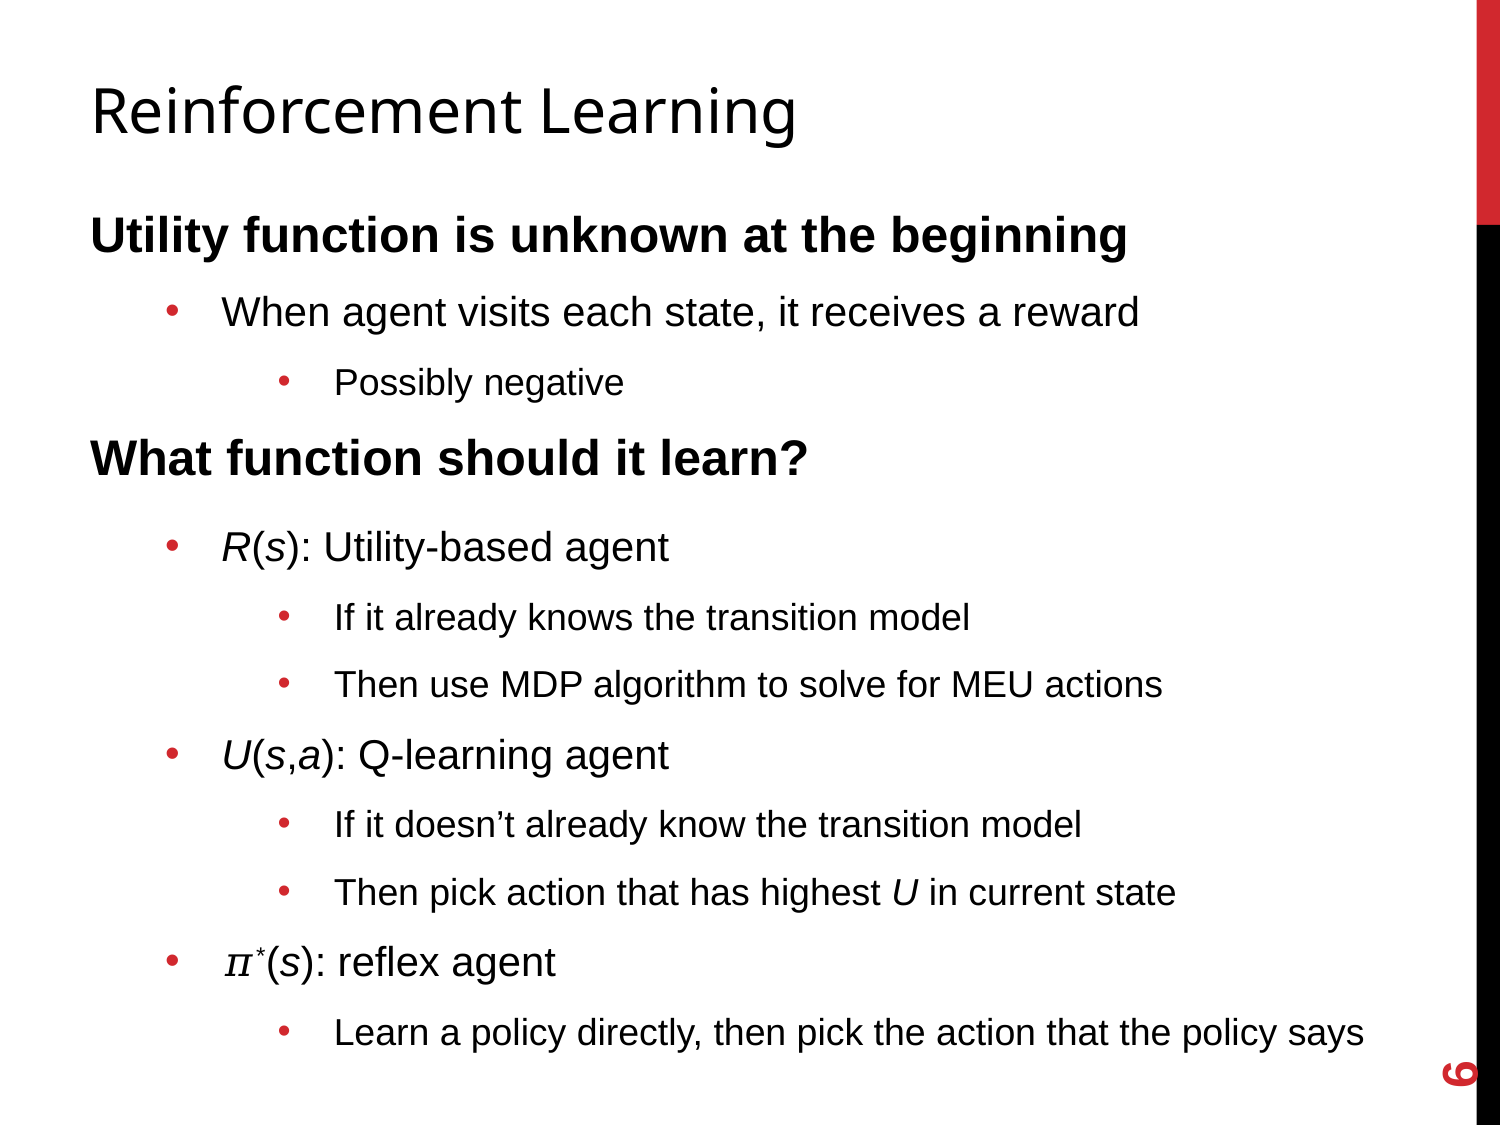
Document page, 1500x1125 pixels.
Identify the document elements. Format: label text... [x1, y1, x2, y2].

slide_number 6 [1427, 887, 1488, 1104]
list Utility function is unknown at the beginning When agent visits each state, it receives a reward Possibly negative What function should it learn? R(s): Utility-based agent If it already knows the transition model Then use MDP algorithm to solve for MEU actions U(s,a): Q-learning agent If it doesn’t already know the transition model Then pick action that has highest U in current state 𝜋*(s): reflex agent Learn a policy directly, then pick the action that the policy says [75, 195, 1401, 1104]
title Reinforcement Learning [75, 25, 1401, 154]
